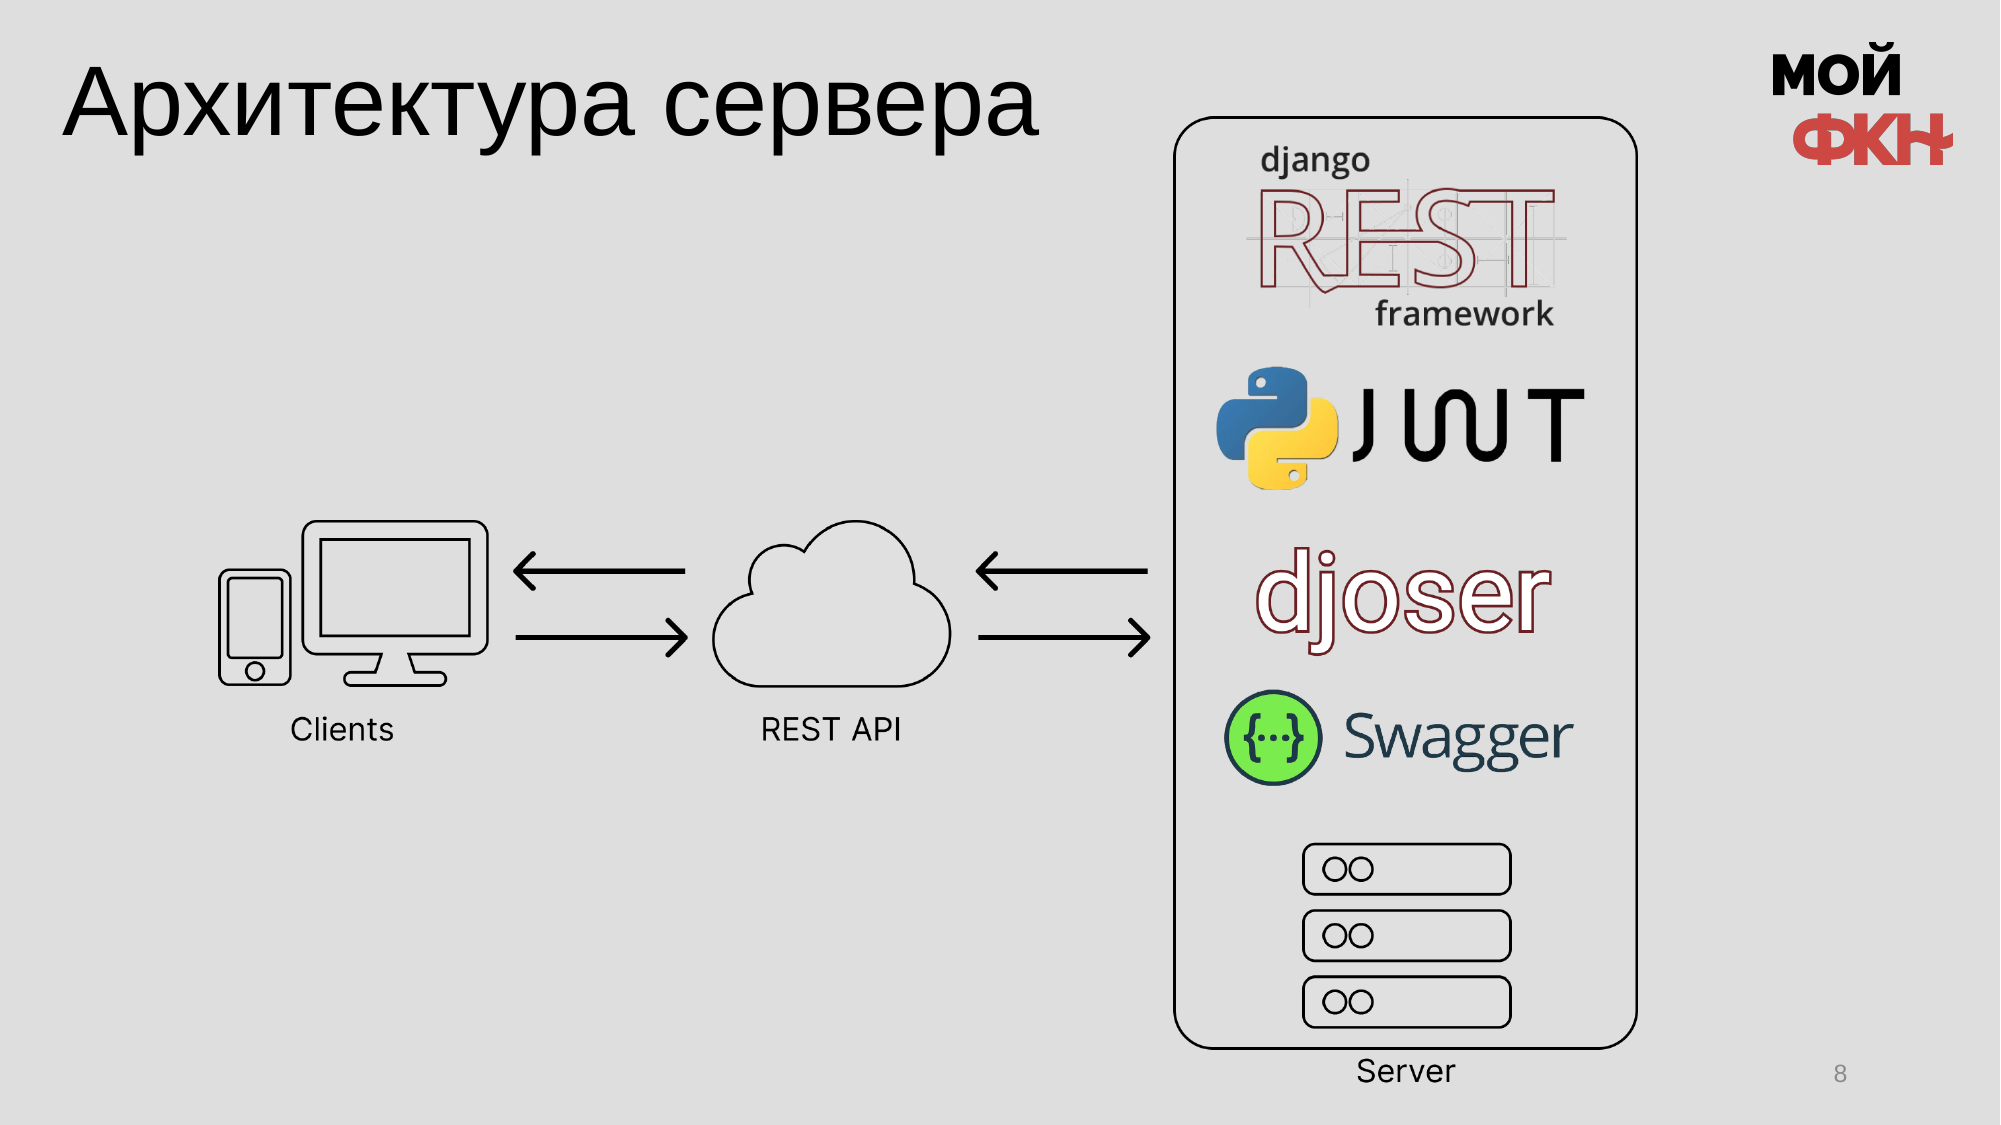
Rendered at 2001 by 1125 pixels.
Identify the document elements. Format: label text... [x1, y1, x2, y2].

title Архитектура сервера [47, 42, 1634, 165]
picture [218, 116, 1638, 1090]
slide_number 8 [1412, 1042, 1863, 1103]
picture [1773, 42, 1953, 165]
